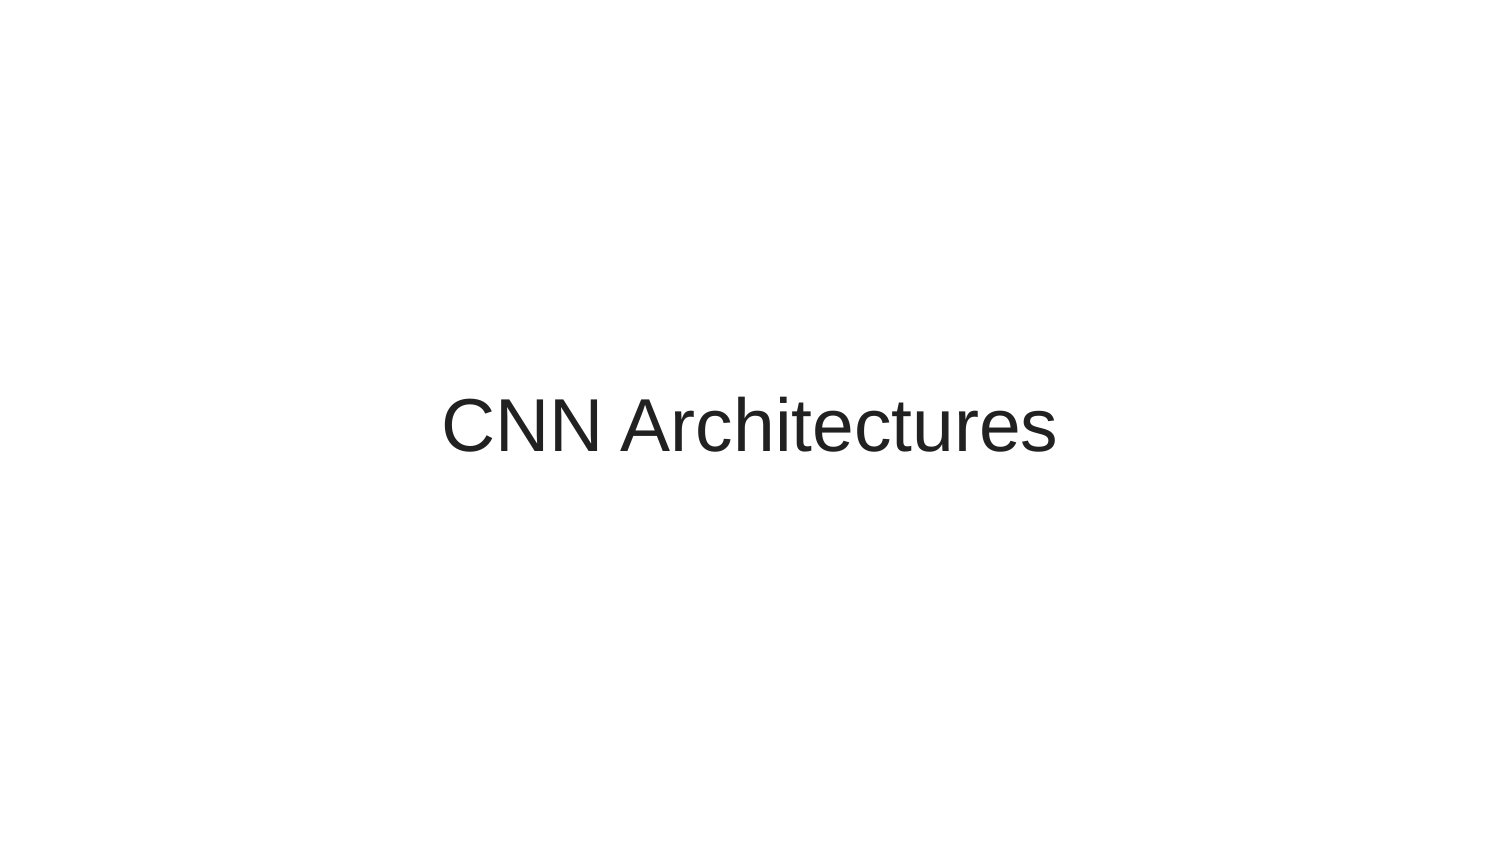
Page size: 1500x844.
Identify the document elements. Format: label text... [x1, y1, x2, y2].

title CNN Architectures [51, 352, 1449, 491]
